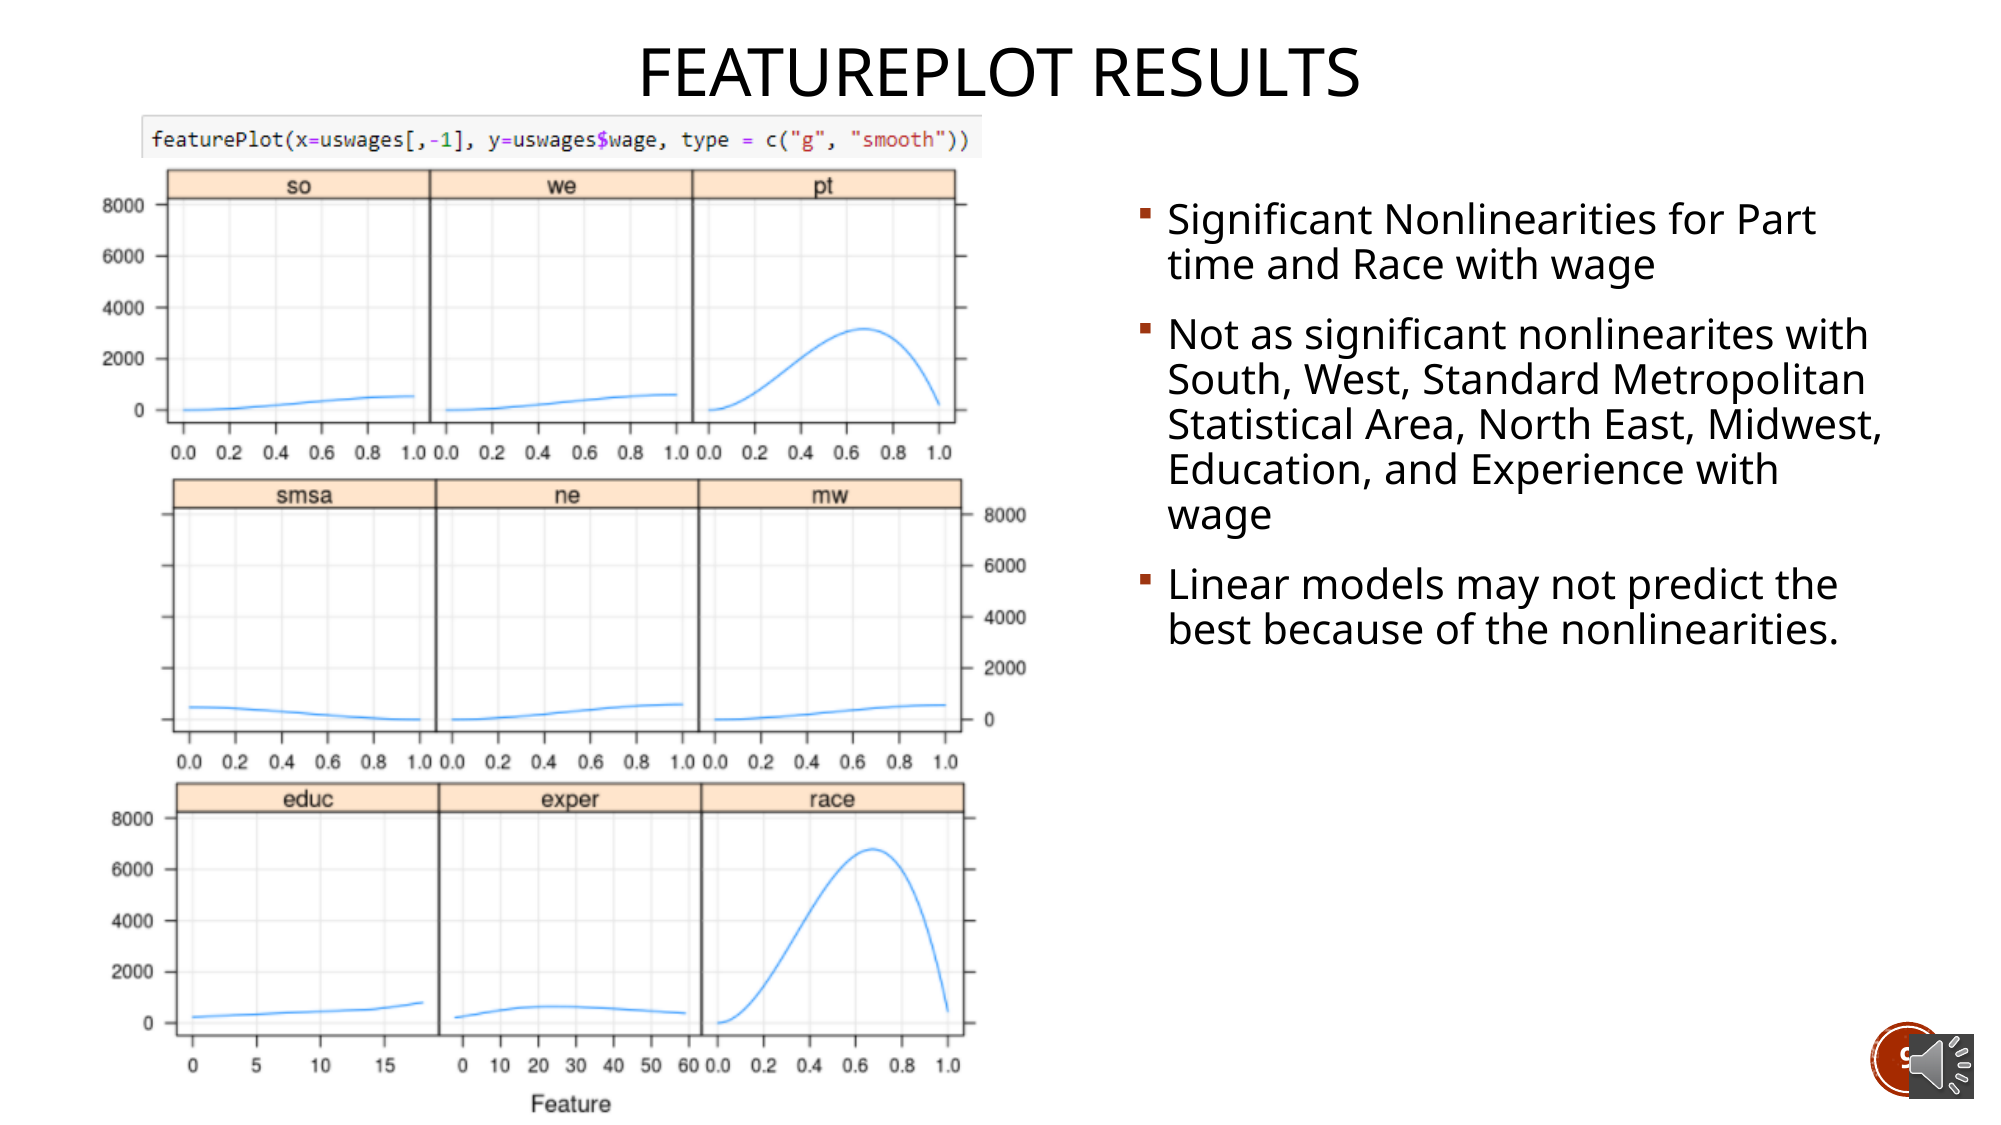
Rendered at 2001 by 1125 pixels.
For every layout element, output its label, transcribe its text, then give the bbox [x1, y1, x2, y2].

picture [61, 112, 1042, 466]
picture [1909, 1034, 1975, 1100]
list Significant Nonlinearities for Part time and Race with wage Not as significant nonlinearites with South, West, Standard Metropolitan Statistical Area, North East, Midwest, Education, and Experience with wage Linear models may not predict the best because of the nonlinearities. [1122, 190, 1907, 690]
title featurePlot Results [137, 11, 1863, 140]
slide_number 9 [1855, 1028, 1961, 1089]
picture [106, 474, 1042, 775]
picture [92, 776, 1057, 1125]
